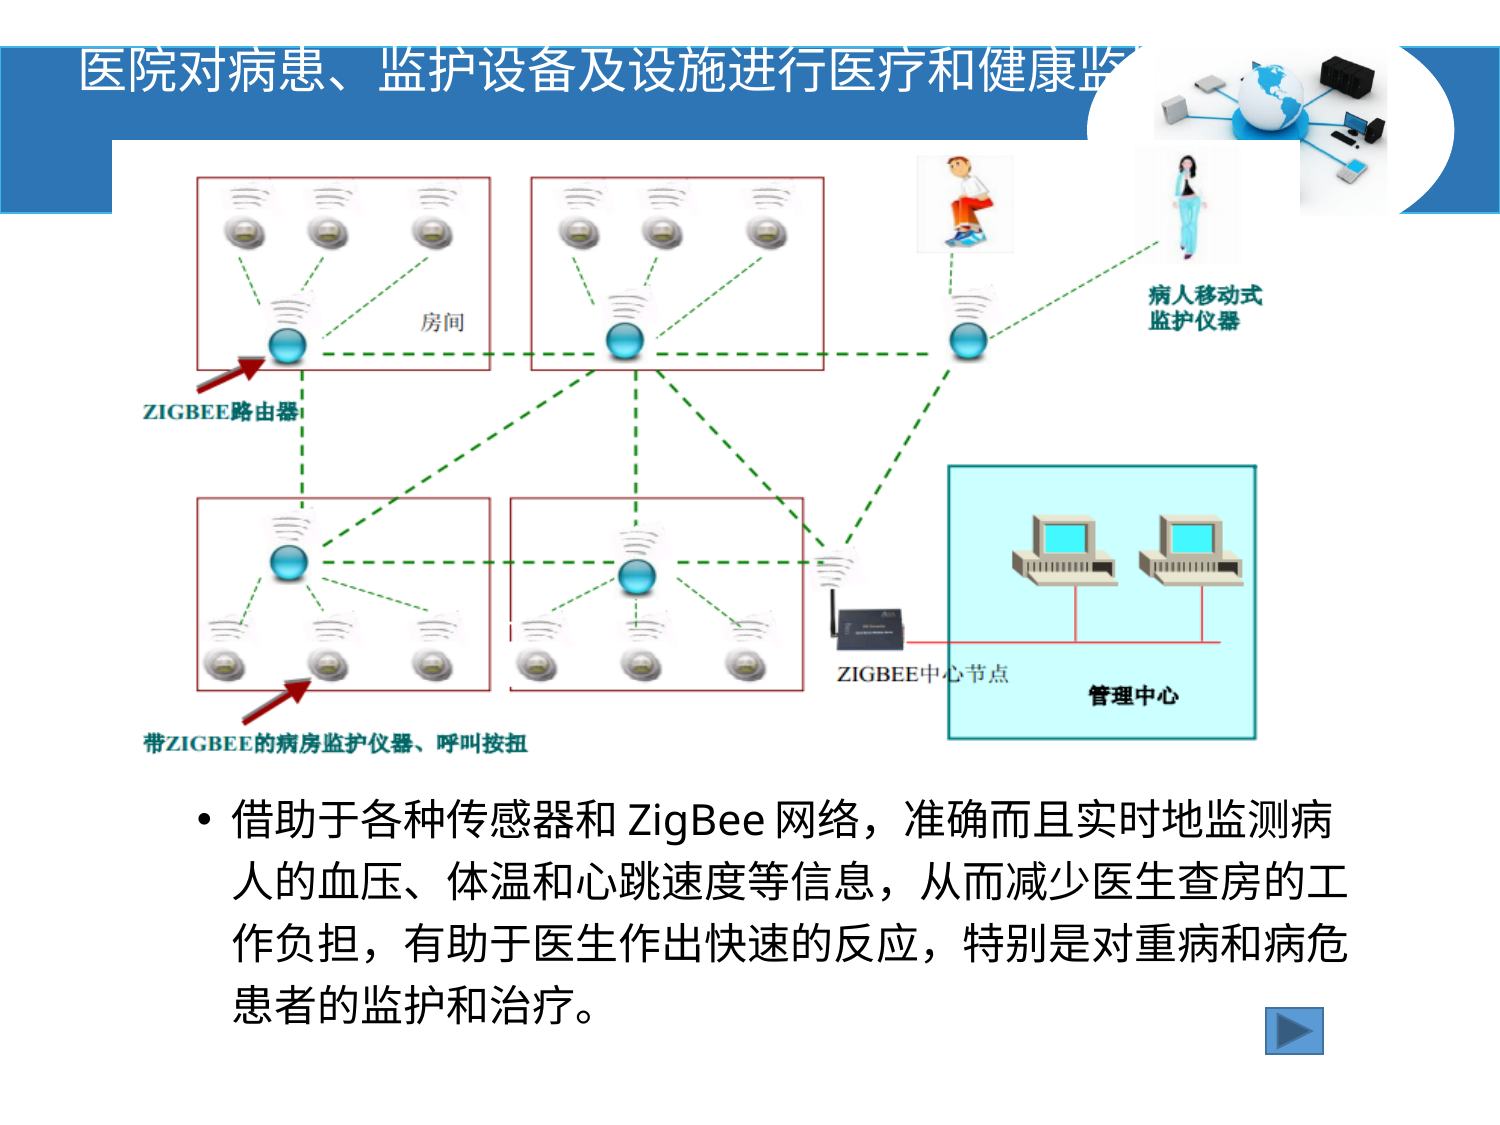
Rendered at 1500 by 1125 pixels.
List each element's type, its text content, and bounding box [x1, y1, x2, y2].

picture [112, 46, 1388, 775]
list 借助于各种传感器和ZigBee网络，准确而且实时地监测病人的血压、体温和心跳速度等信息，从而减少医生查房的工作负担，有助于医生作出快速的反应，特别是对重病和病危患者的监护和治疗。 [181, 774, 1370, 1038]
title 医院对病患、监护设备及设施进行医疗和健康监控 [62, 37, 1240, 108]
text_box [1265, 1007, 1324, 1055]
